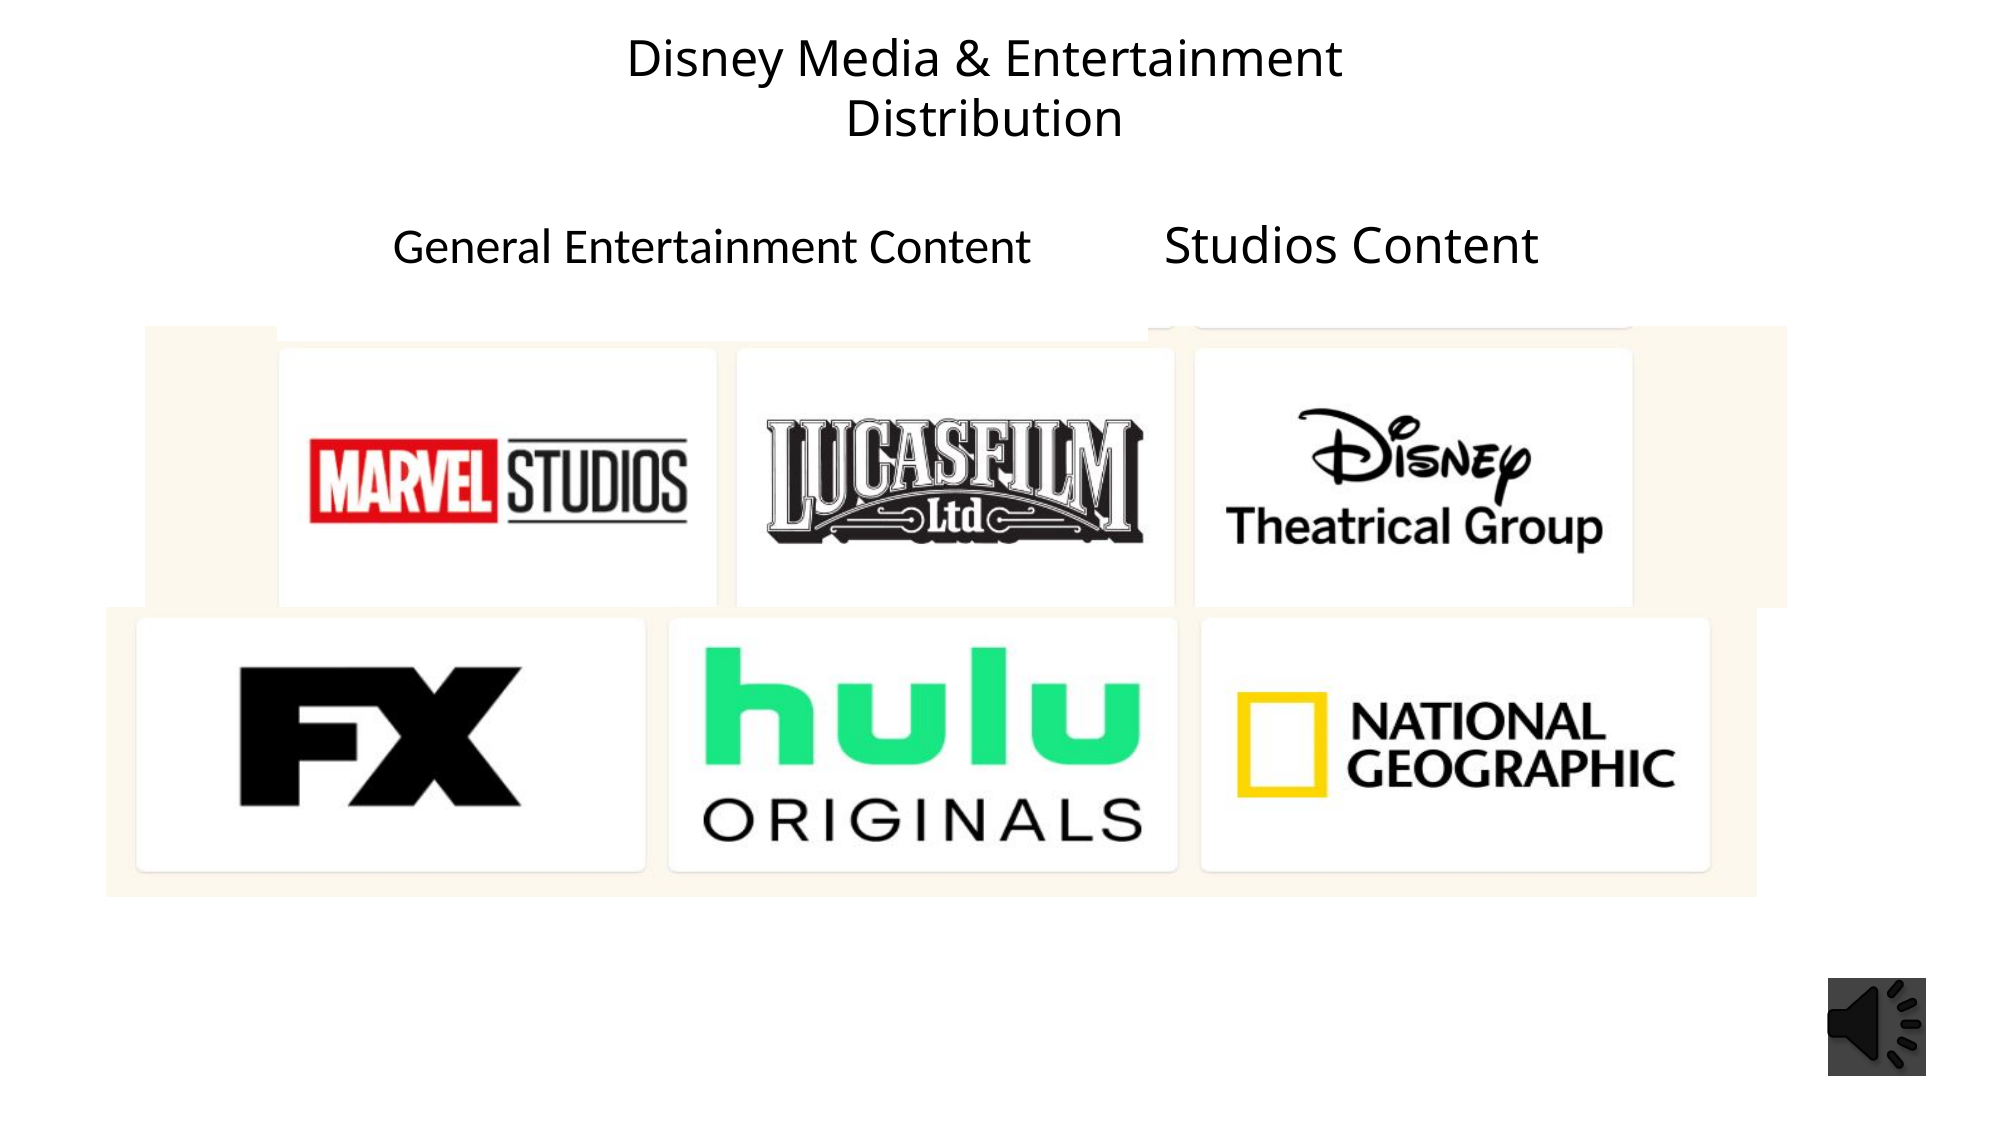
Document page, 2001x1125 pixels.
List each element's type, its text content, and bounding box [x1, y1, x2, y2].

text_box Studios Content [1148, 146, 1788, 326]
text_box General Entertainment Content [277, 146, 1148, 326]
text_box Disney Media & Entertainment Distribution [549, 19, 1421, 146]
picture [106, 326, 1828, 897]
picture [1827, 977, 1928, 1078]
